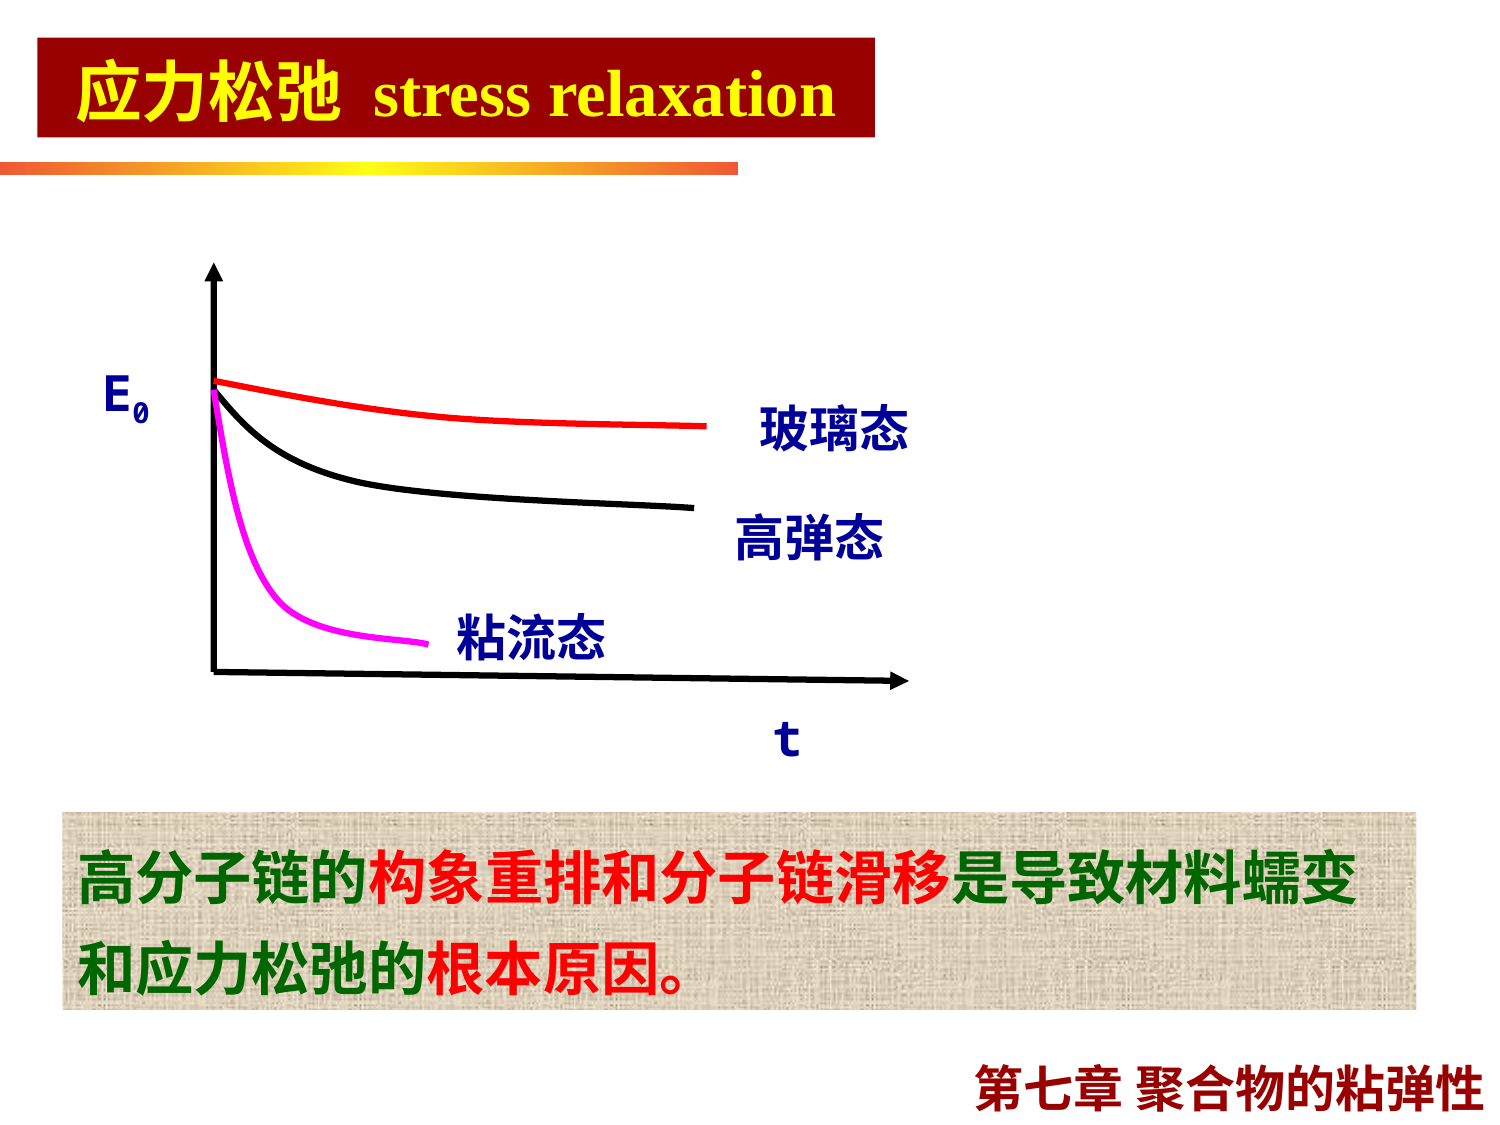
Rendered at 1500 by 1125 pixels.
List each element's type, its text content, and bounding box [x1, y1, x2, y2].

text_box 高分子链的构象重排和分子链滑移是导致材料蠕变和应力松弛的根本原因。 [62, 812, 1417, 1010]
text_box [87, 262, 1213, 775]
text_box 应力松弛 stress relaxation [37, 37, 875, 138]
